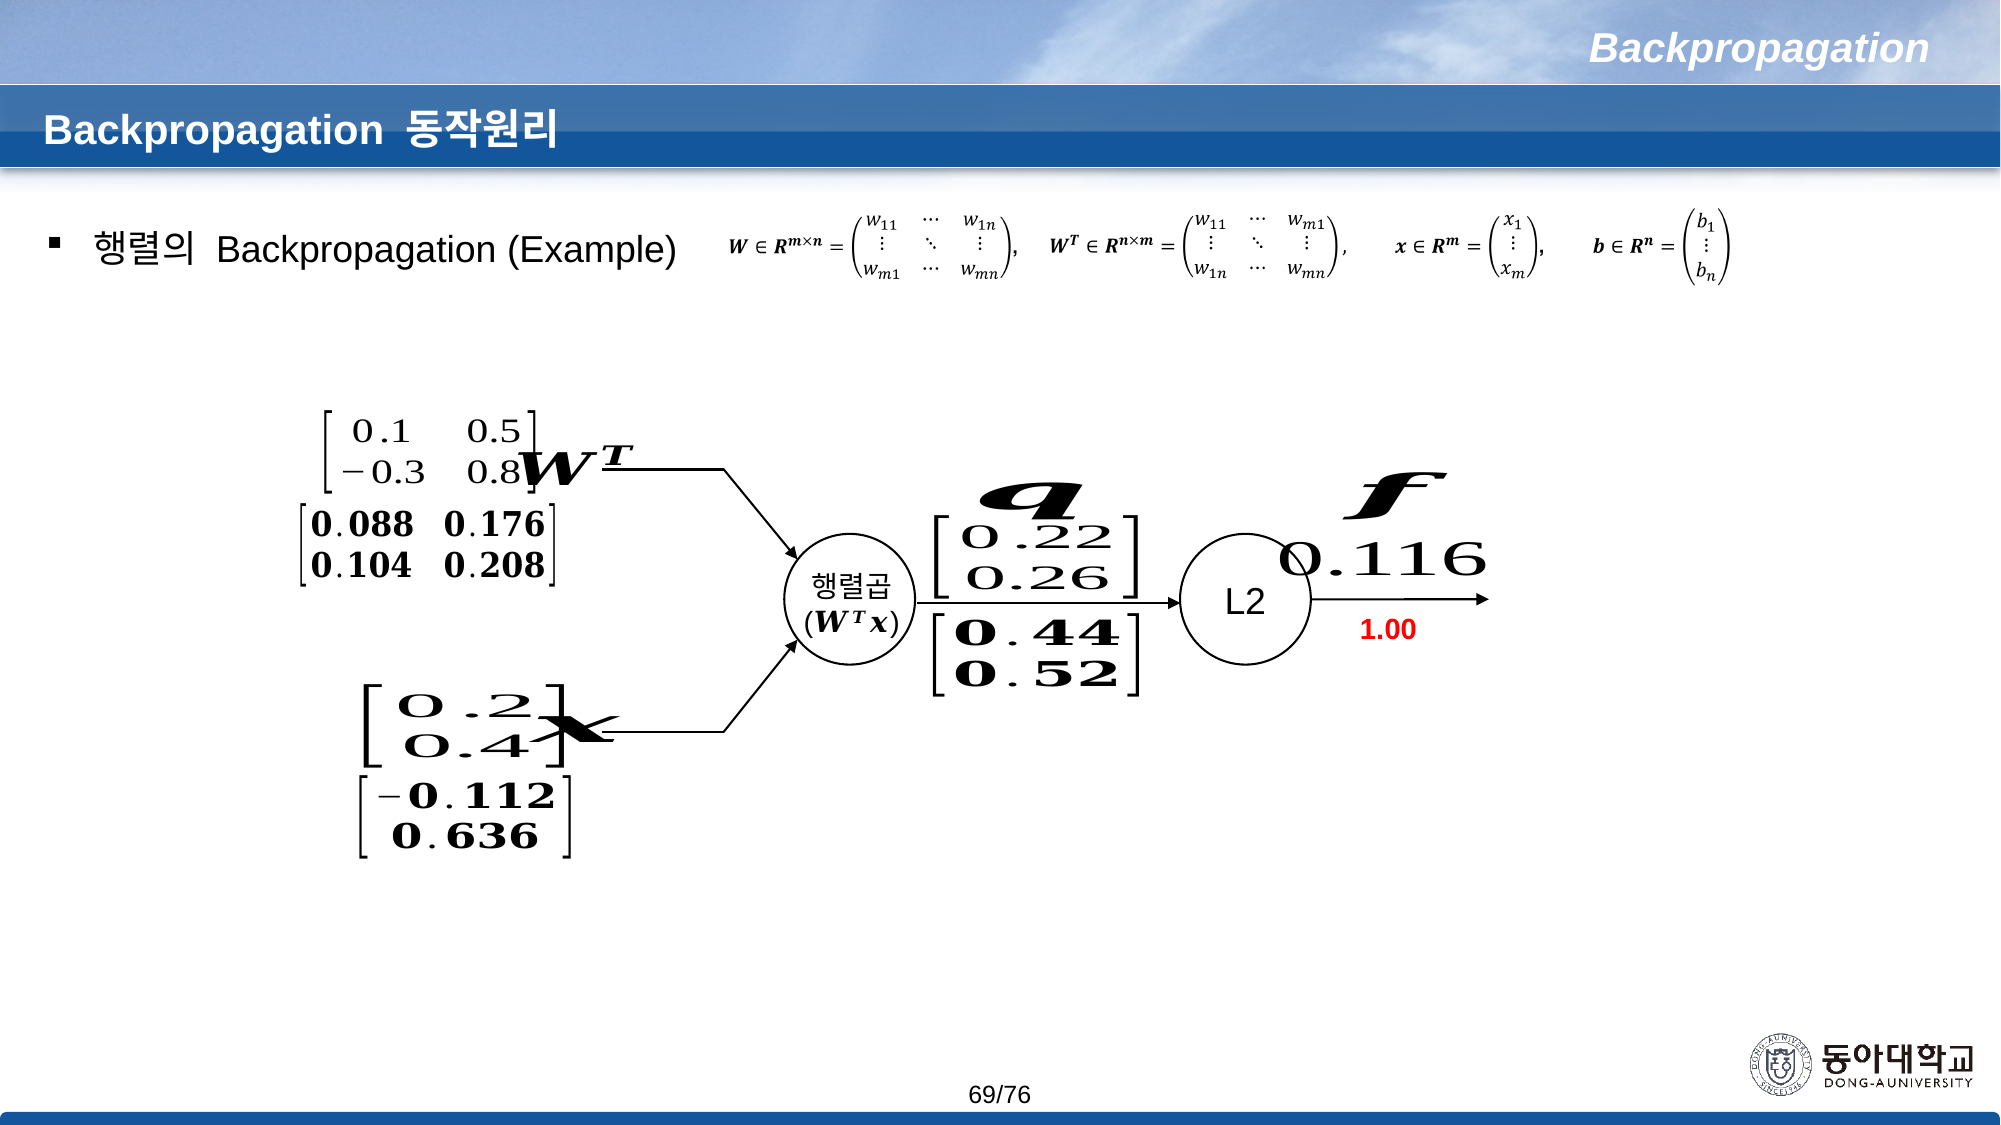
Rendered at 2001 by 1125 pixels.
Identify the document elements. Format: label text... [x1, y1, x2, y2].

text_box [798, 532, 904, 560]
picture [0, 85, 2000, 167]
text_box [0, 0, 2000, 84]
text_box Backpropagation [0, 13, 1945, 79]
text_box 행렬의 Backpropagation (Example) [31, 195, 1787, 345]
text_box Backpropagation 동작원리 [28, 95, 575, 161]
picture [1742, 1024, 1983, 1110]
picture [719, 200, 1772, 291]
text_box L2 [1179, 532, 1312, 666]
text_box [802, 646, 897, 666]
text_box 1.00 [1345, 602, 1442, 653]
text_box 행렬곱 (𝑾𝑻𝒙) [731, 560, 973, 646]
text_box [723, 468, 798, 560]
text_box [723, 639, 798, 733]
